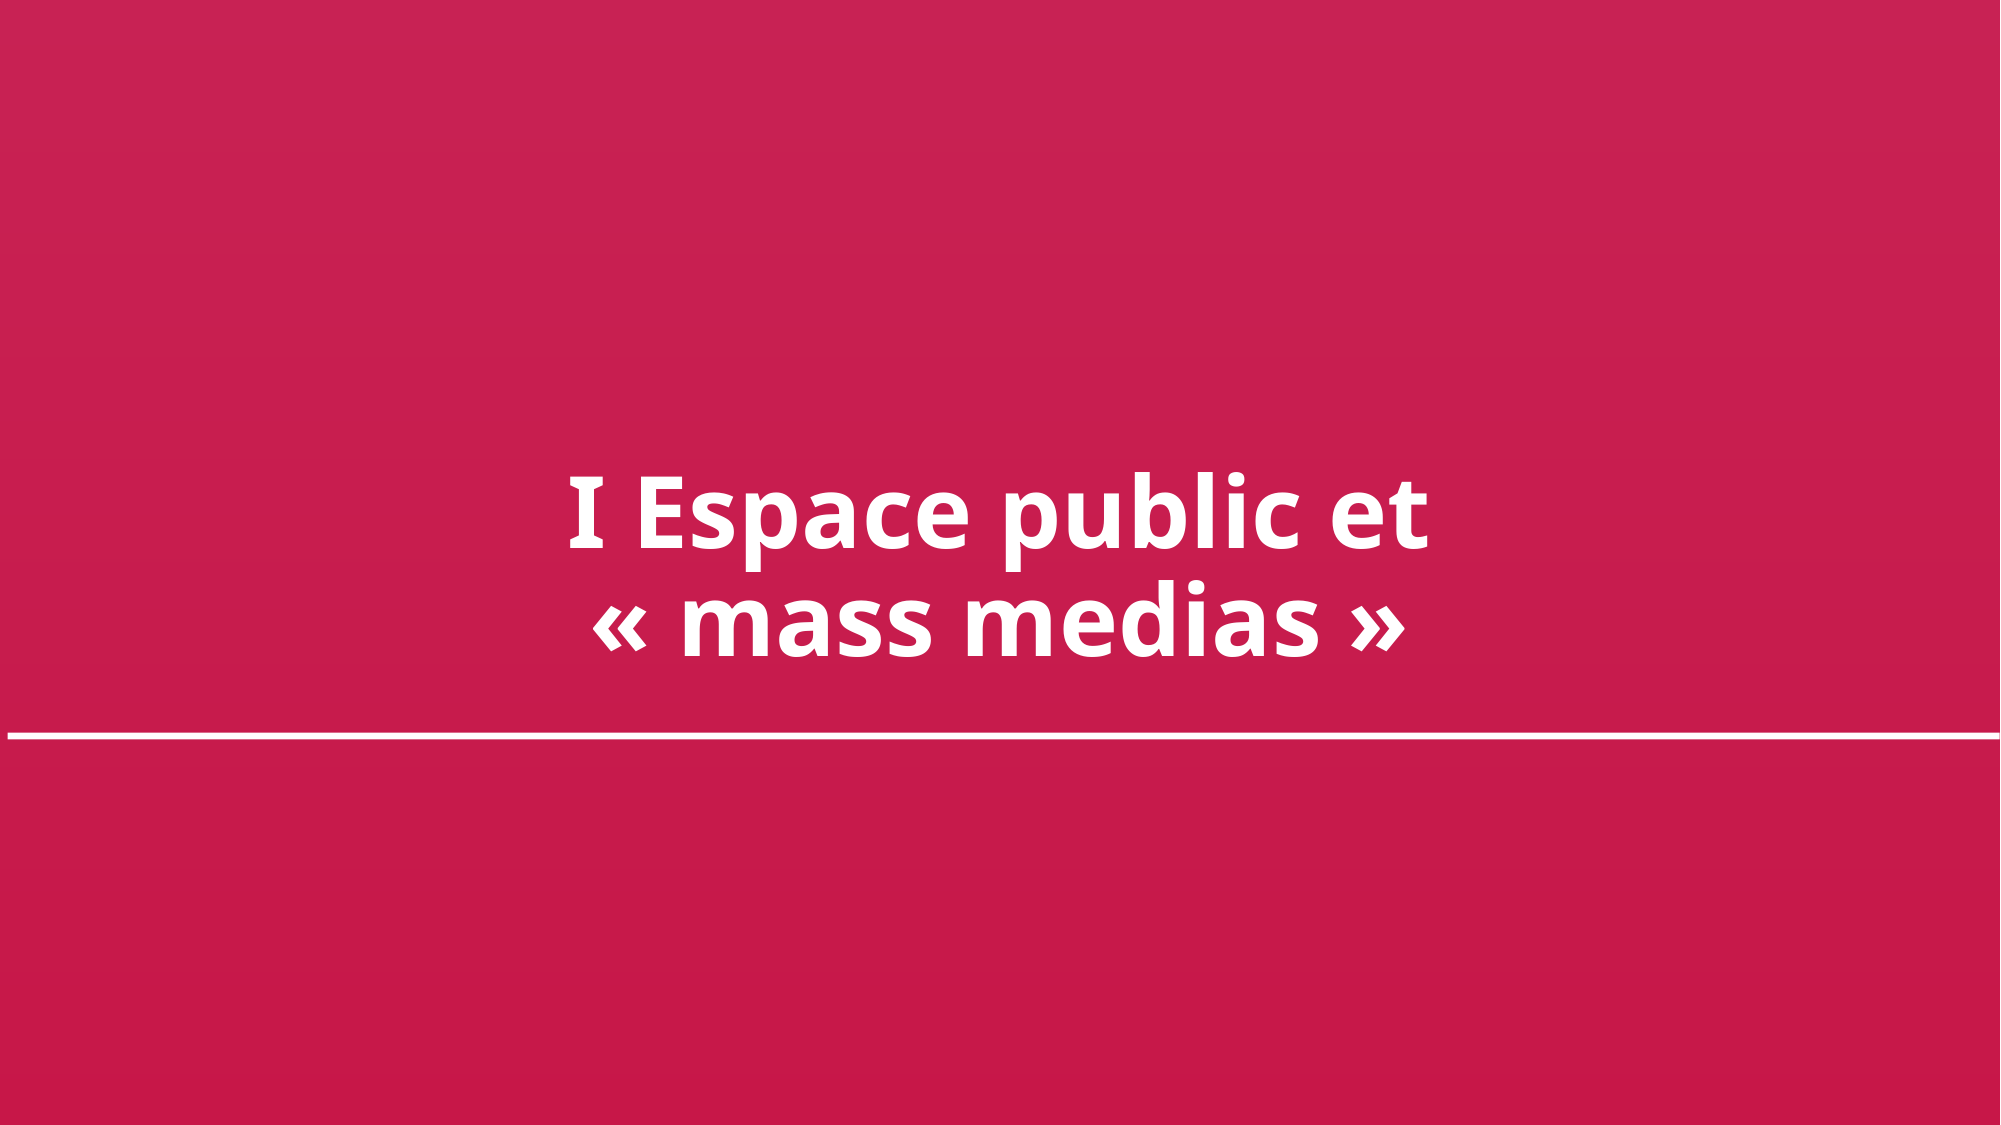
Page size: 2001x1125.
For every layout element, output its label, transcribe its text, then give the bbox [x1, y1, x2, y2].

text_box I Espace public et « mass medias » [412, 388, 1588, 753]
